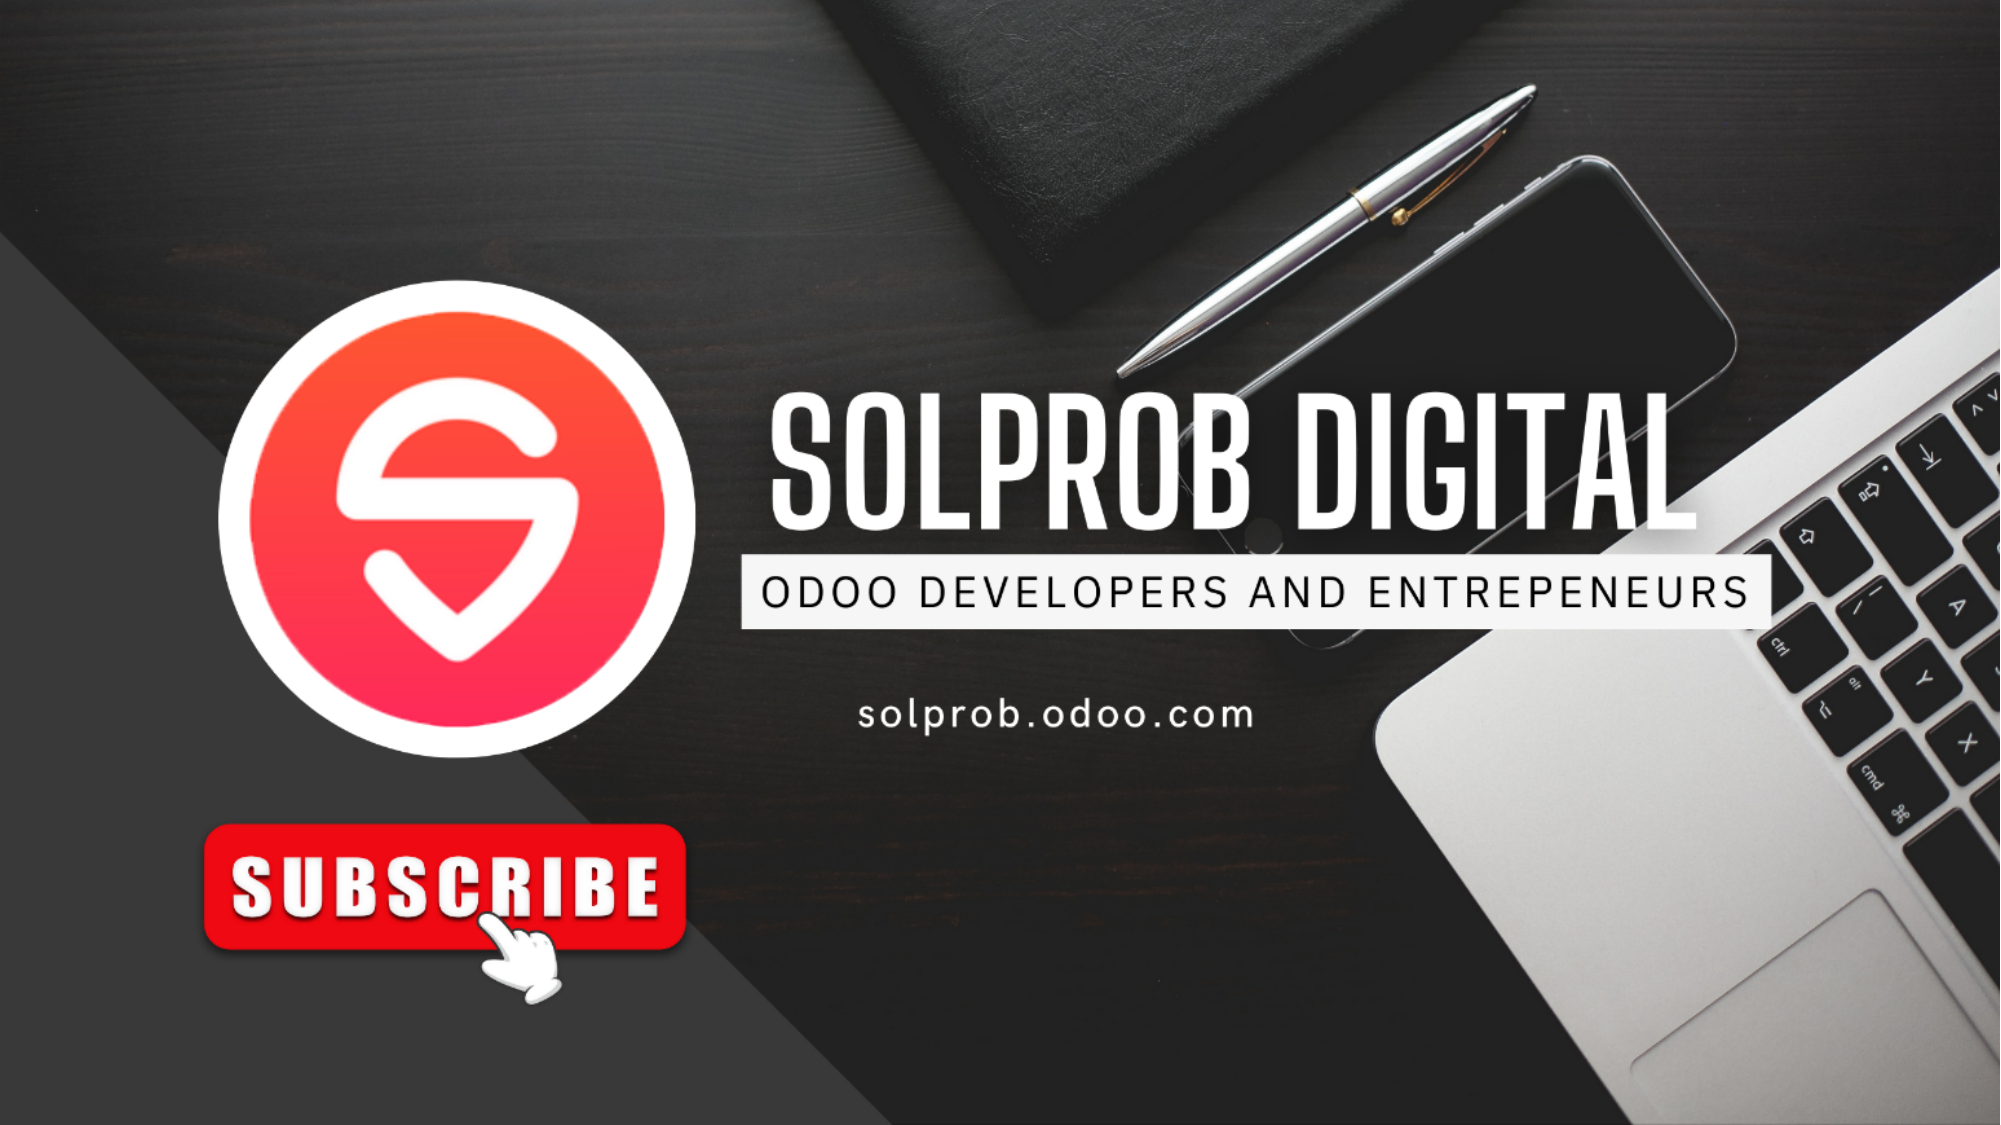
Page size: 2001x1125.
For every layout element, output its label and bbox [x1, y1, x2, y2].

list [0, 0, 2000, 1125]
